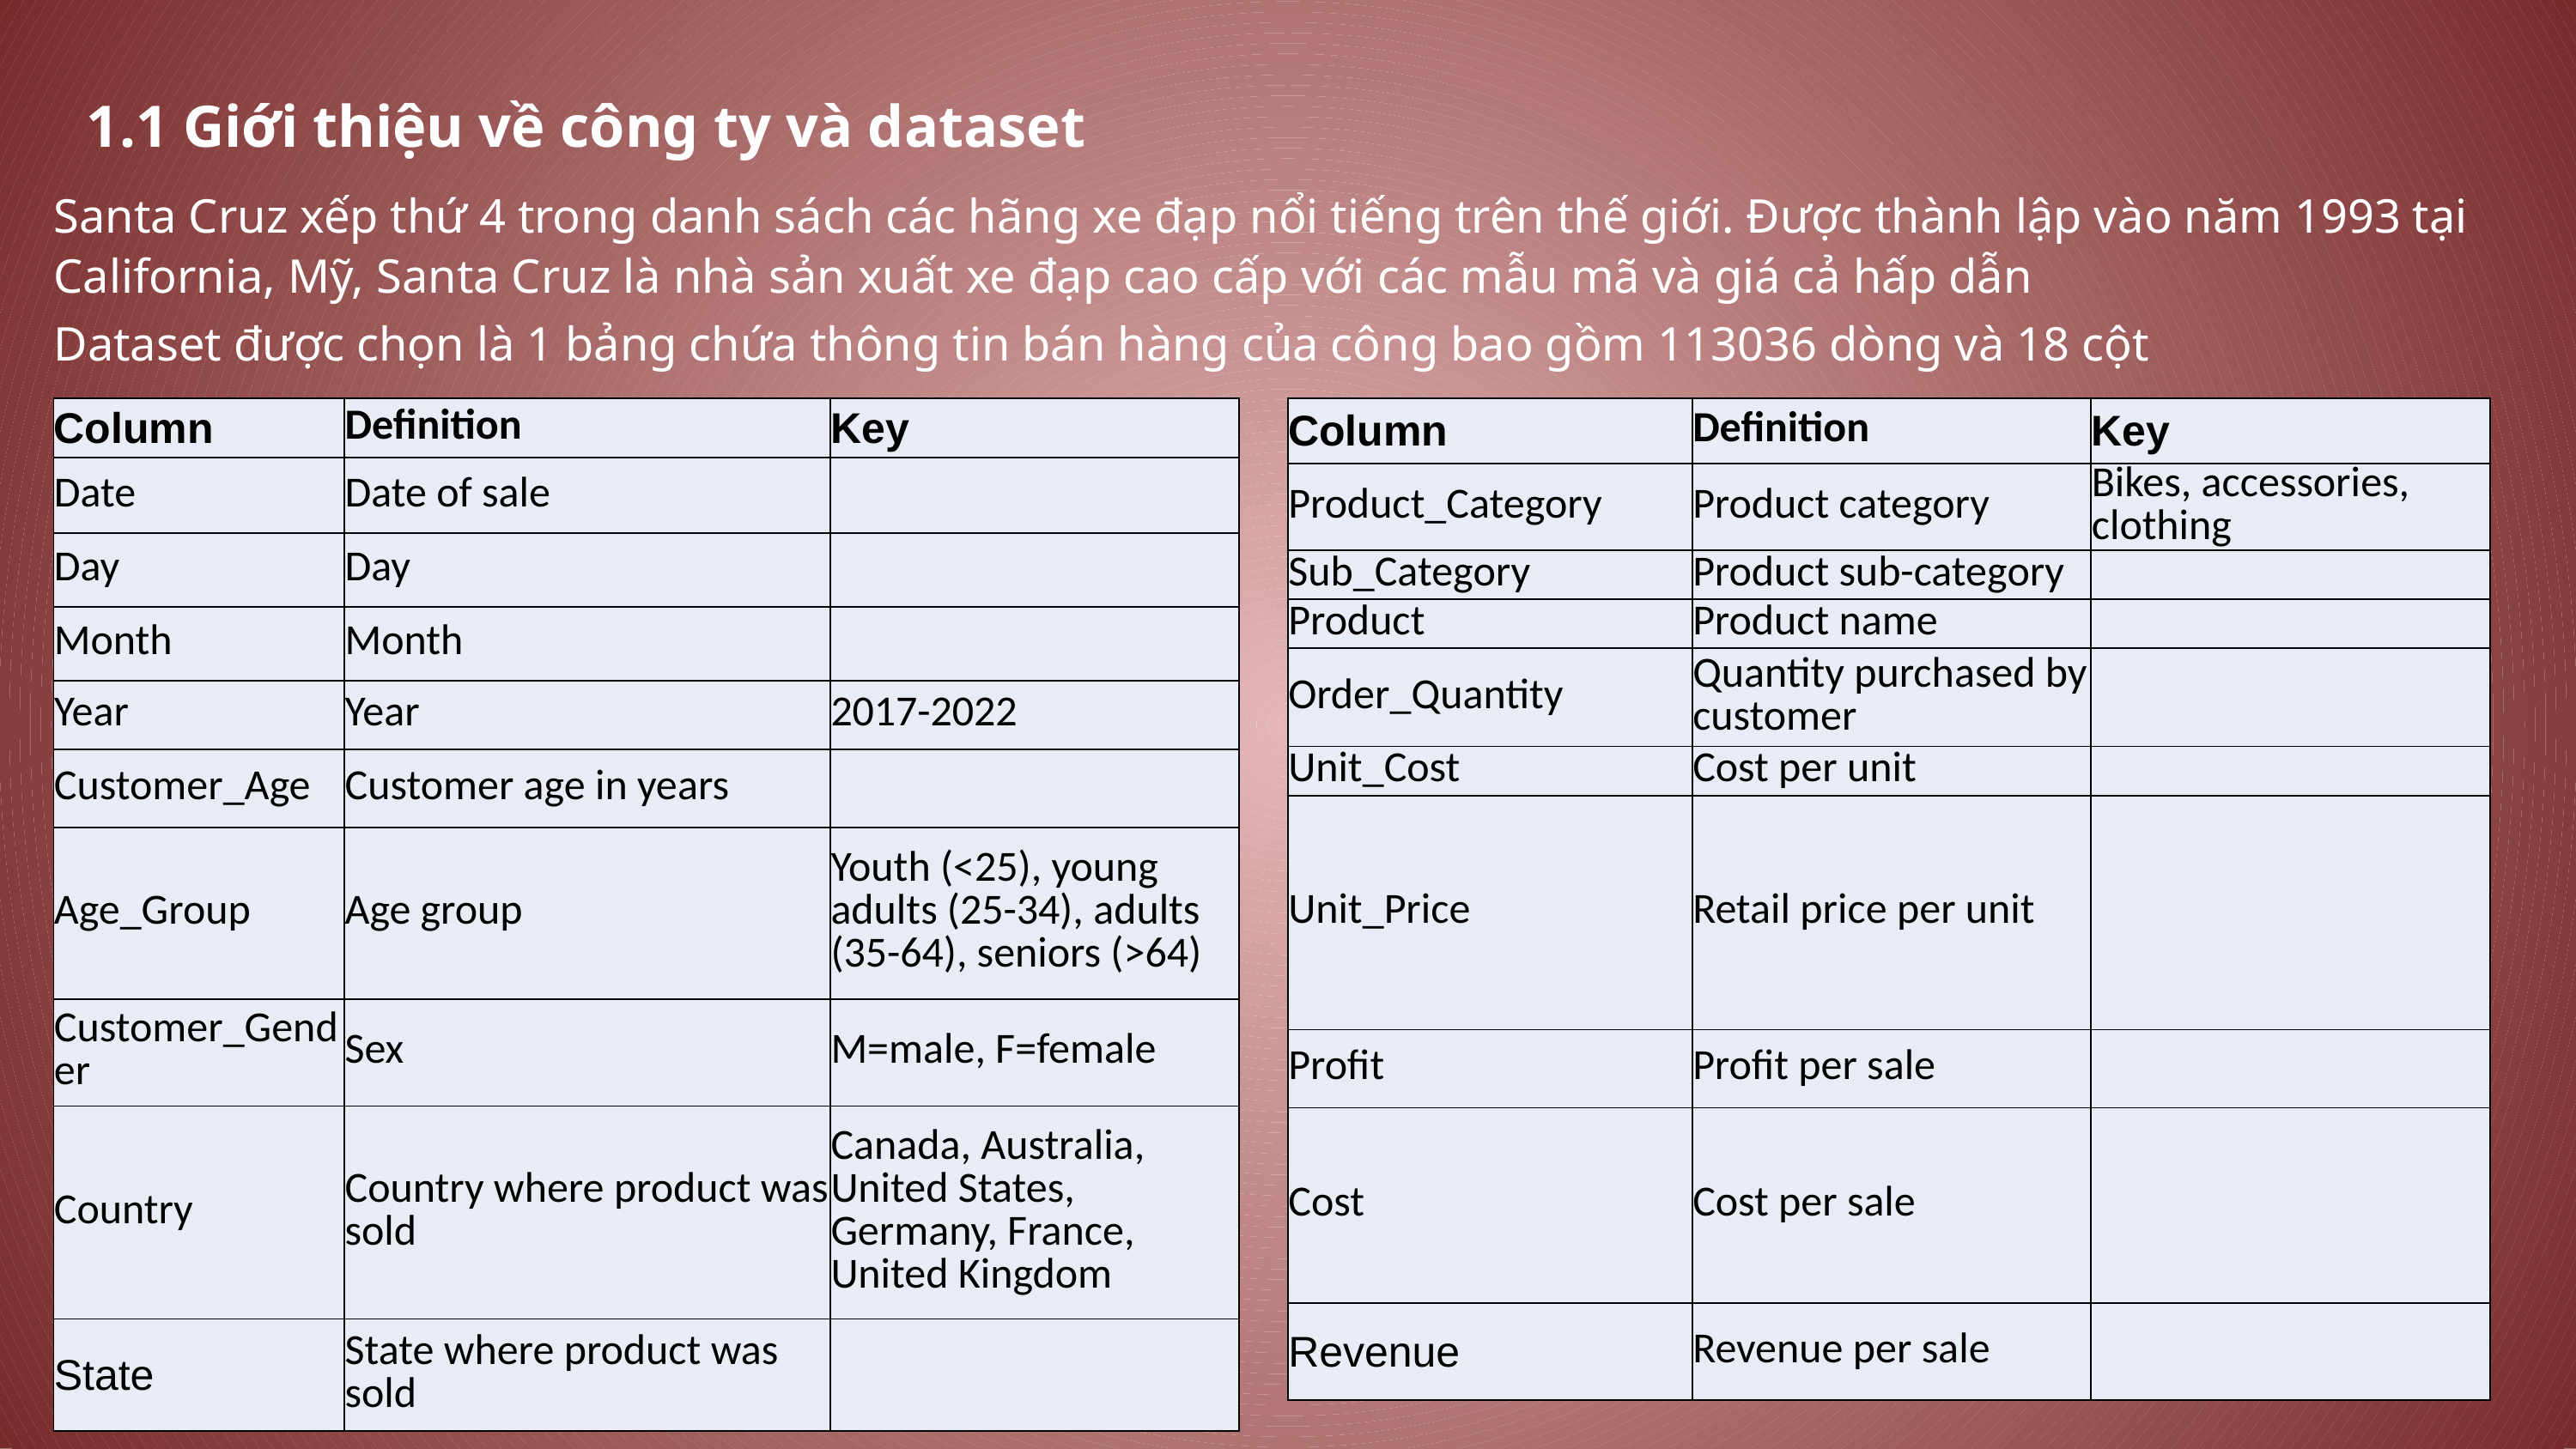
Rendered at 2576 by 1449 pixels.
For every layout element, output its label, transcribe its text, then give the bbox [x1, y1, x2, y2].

table_cell Retail price per unit [1693, 797, 2090, 1029]
table_header Column [1289, 399, 1692, 463]
table_header Key [2092, 399, 2489, 463]
table_cell Cost per sale [1693, 1108, 2090, 1302]
table_cell Month [345, 608, 829, 680]
table_header Key [831, 399, 1238, 457]
table_cell [831, 458, 1238, 532]
table_cell [831, 608, 1238, 680]
table_cell Product [1289, 600, 1692, 647]
table_cell Year [345, 682, 829, 749]
table_cell [2092, 1030, 2489, 1107]
table_cell [2092, 797, 2489, 1029]
table_cell [2092, 747, 2489, 795]
table_cell Unit_Price [1289, 797, 1692, 1029]
table_cell 2017-2022 [831, 682, 1238, 749]
table_cell M=male, F=female [831, 1000, 1238, 1106]
table_cell Sex [345, 1000, 829, 1106]
table_cell Bikes, accessories, clothing [2092, 464, 2489, 549]
table_cell Product category [1693, 464, 2090, 549]
table_header Column [54, 399, 343, 457]
table_cell [2092, 600, 2489, 647]
table_cell Customer age in years [345, 750, 829, 827]
table_cell Country [54, 1106, 343, 1319]
table_cell Cost per unit [1693, 747, 2090, 795]
table_cell Quantity purchased by customer [1693, 649, 2090, 746]
table_cell Product sub-category [1693, 551, 2090, 598]
table_cell Day [345, 534, 829, 606]
table_cell Revenue [1289, 1304, 1692, 1399]
table_cell [831, 1319, 1238, 1430]
text_box Santa Cruz xếp thứ 4 trong danh sách các hãng xe đạp nổi tiếng trên thế giới. Được thành lập vào năm 1993 tại California, Mỹ, Santa Cruz là nhà sản xuất xe đạp cao cấp với các mẫu mã và giá cả hấp dẫn Dataset được chọn là 1 bảng chứa thông tin bán hàng của công bao gồm 113036 dòng và 18 cột [53, 182, 2520, 371]
table_cell Unit_Cost [1289, 747, 1692, 795]
table_cell Profit per sale [1693, 1030, 2090, 1107]
text_box 1.1 Giới thiệu về công ty và dataset [86, 85, 1917, 159]
table_cell Month [54, 608, 343, 680]
table_cell [2092, 649, 2489, 746]
table_cell Canada, Australia, United States, Germany, France, United Kingdom [831, 1106, 1238, 1319]
table_cell Customer_Age [54, 750, 343, 827]
table_cell [2092, 551, 2489, 598]
table_cell Youth (<25), young adults (25-34), adults (35-64), seniors (>64) [831, 828, 1238, 998]
table_cell Customer_Gender [54, 1000, 343, 1106]
table_cell Revenue per sale [1693, 1304, 2090, 1399]
table_cell State [54, 1319, 343, 1430]
table_cell Cost [1289, 1108, 1692, 1302]
table_cell Date [54, 458, 343, 532]
table_cell [2092, 1108, 2489, 1302]
table_header Definition [345, 399, 829, 457]
table_cell Date of sale [345, 458, 829, 532]
table_cell [831, 750, 1238, 827]
table_cell Order_Quantity [1289, 649, 1692, 746]
table_cell Profit [1289, 1030, 1692, 1107]
table_cell State where product was sold [345, 1319, 829, 1430]
table_cell Country where product was sold [345, 1106, 829, 1319]
table_cell Sub_Category [1289, 551, 1692, 598]
table_cell Product name [1693, 600, 2090, 647]
table_cell Year [54, 682, 343, 749]
table_header Definition [1693, 399, 2090, 463]
table_cell Age group [345, 828, 829, 998]
table_cell [2092, 1304, 2489, 1399]
table_cell [831, 534, 1238, 606]
table_cell Product_Category [1289, 464, 1692, 549]
table_cell Age_Group [54, 828, 343, 998]
table_cell Day [54, 534, 343, 606]
